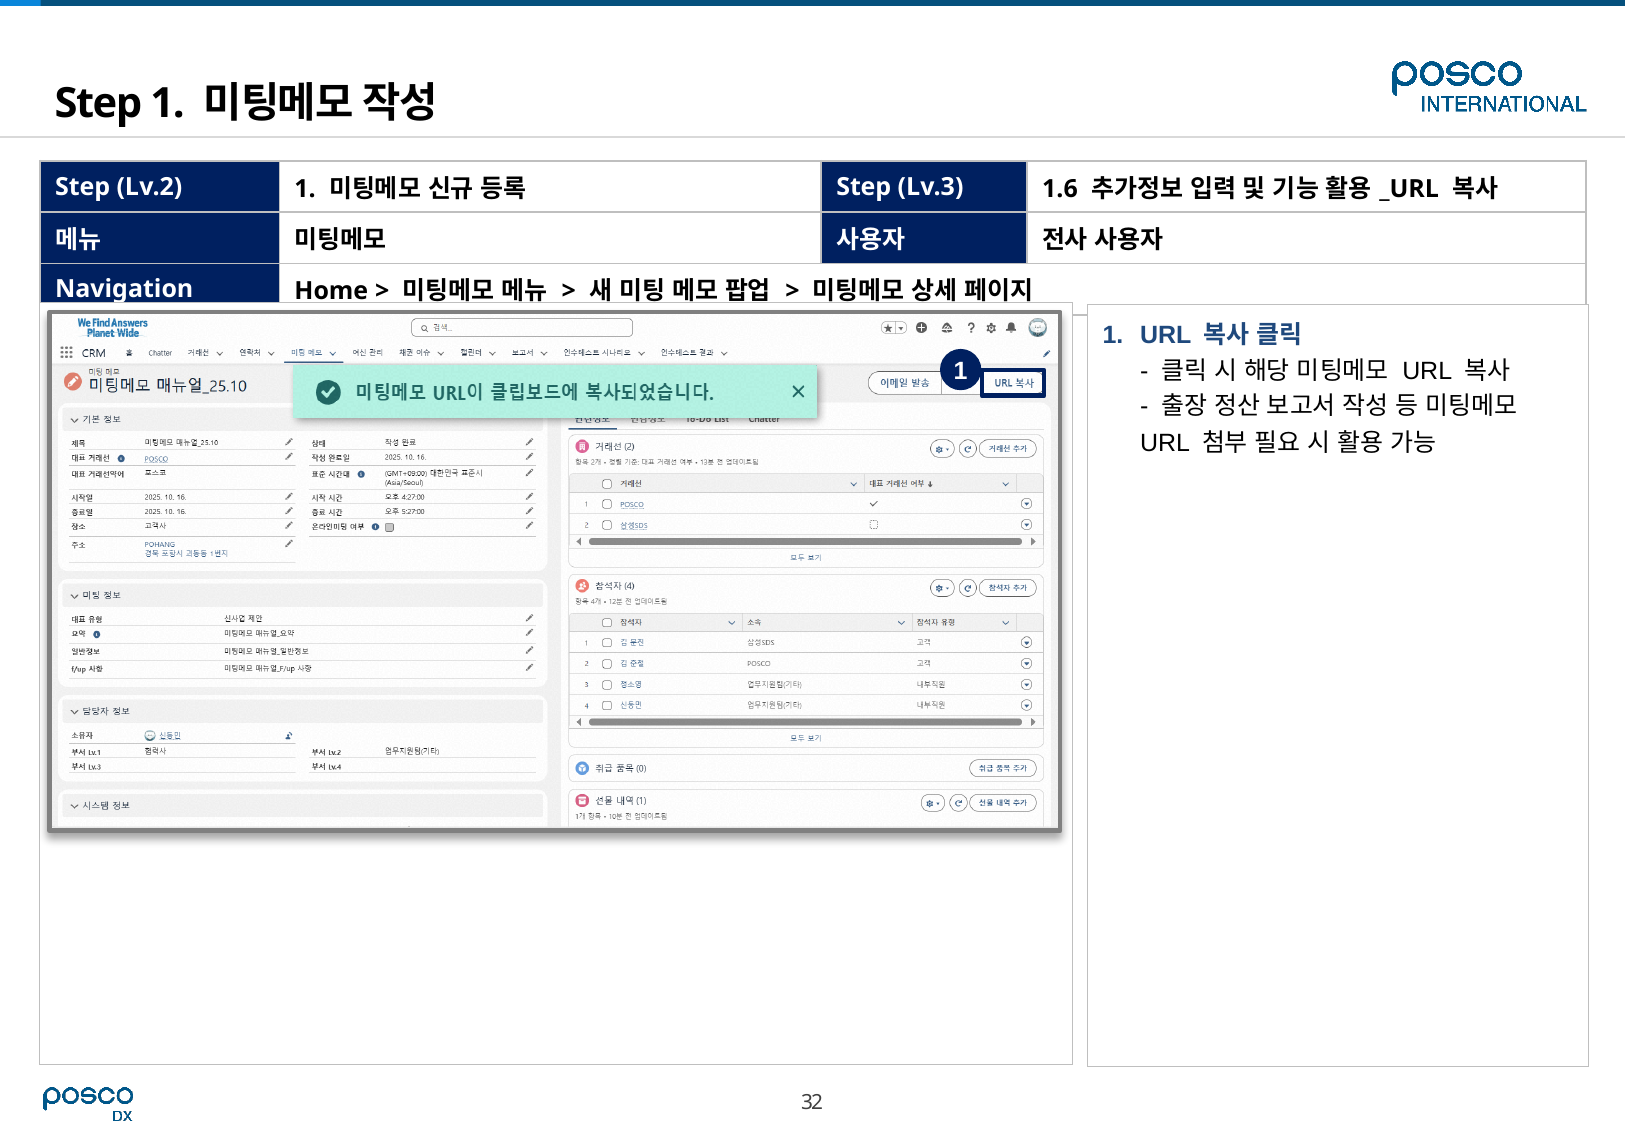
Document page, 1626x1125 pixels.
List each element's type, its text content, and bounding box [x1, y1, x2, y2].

table_cell Home > 미팅메모 메뉴 > 새 미팅 메모 팝업 > 미팅메모 상세 페이지 [280, 264, 1585, 314]
table_header 1.6 추가정보 입력 및 기능 활용_URL 복사 [1028, 162, 1585, 211]
text_box Step 1. 미팅메모 작성 [39, 68, 685, 115]
picture [1391, 59, 1587, 113]
text_box URL 복사 클릭 - 클릭 시 해당 미팅메모 URL 복사 - 출장 정산 보고서 작성 등 미팅메모 URL 첨부 필요 시 활용 가능 [1087, 304, 1589, 1067]
table_cell 메뉴 [41, 213, 279, 263]
table_header 1. 미팅메모 신규 등록 [280, 162, 820, 211]
table_cell 미팅메모 [280, 213, 820, 263]
table_cell 전사 사용자 [1028, 213, 1585, 263]
picture [0, 0, 41, 6]
table_header Step (Lv.2) [41, 162, 279, 211]
picture [43, 1087, 133, 1121]
text_box [39, 302, 1073, 1065]
picture [51, 314, 1058, 829]
table_cell 사용자 [822, 213, 1026, 263]
table_header Step (Lv.3) [822, 162, 1026, 211]
table_cell Navigation [41, 264, 279, 302]
